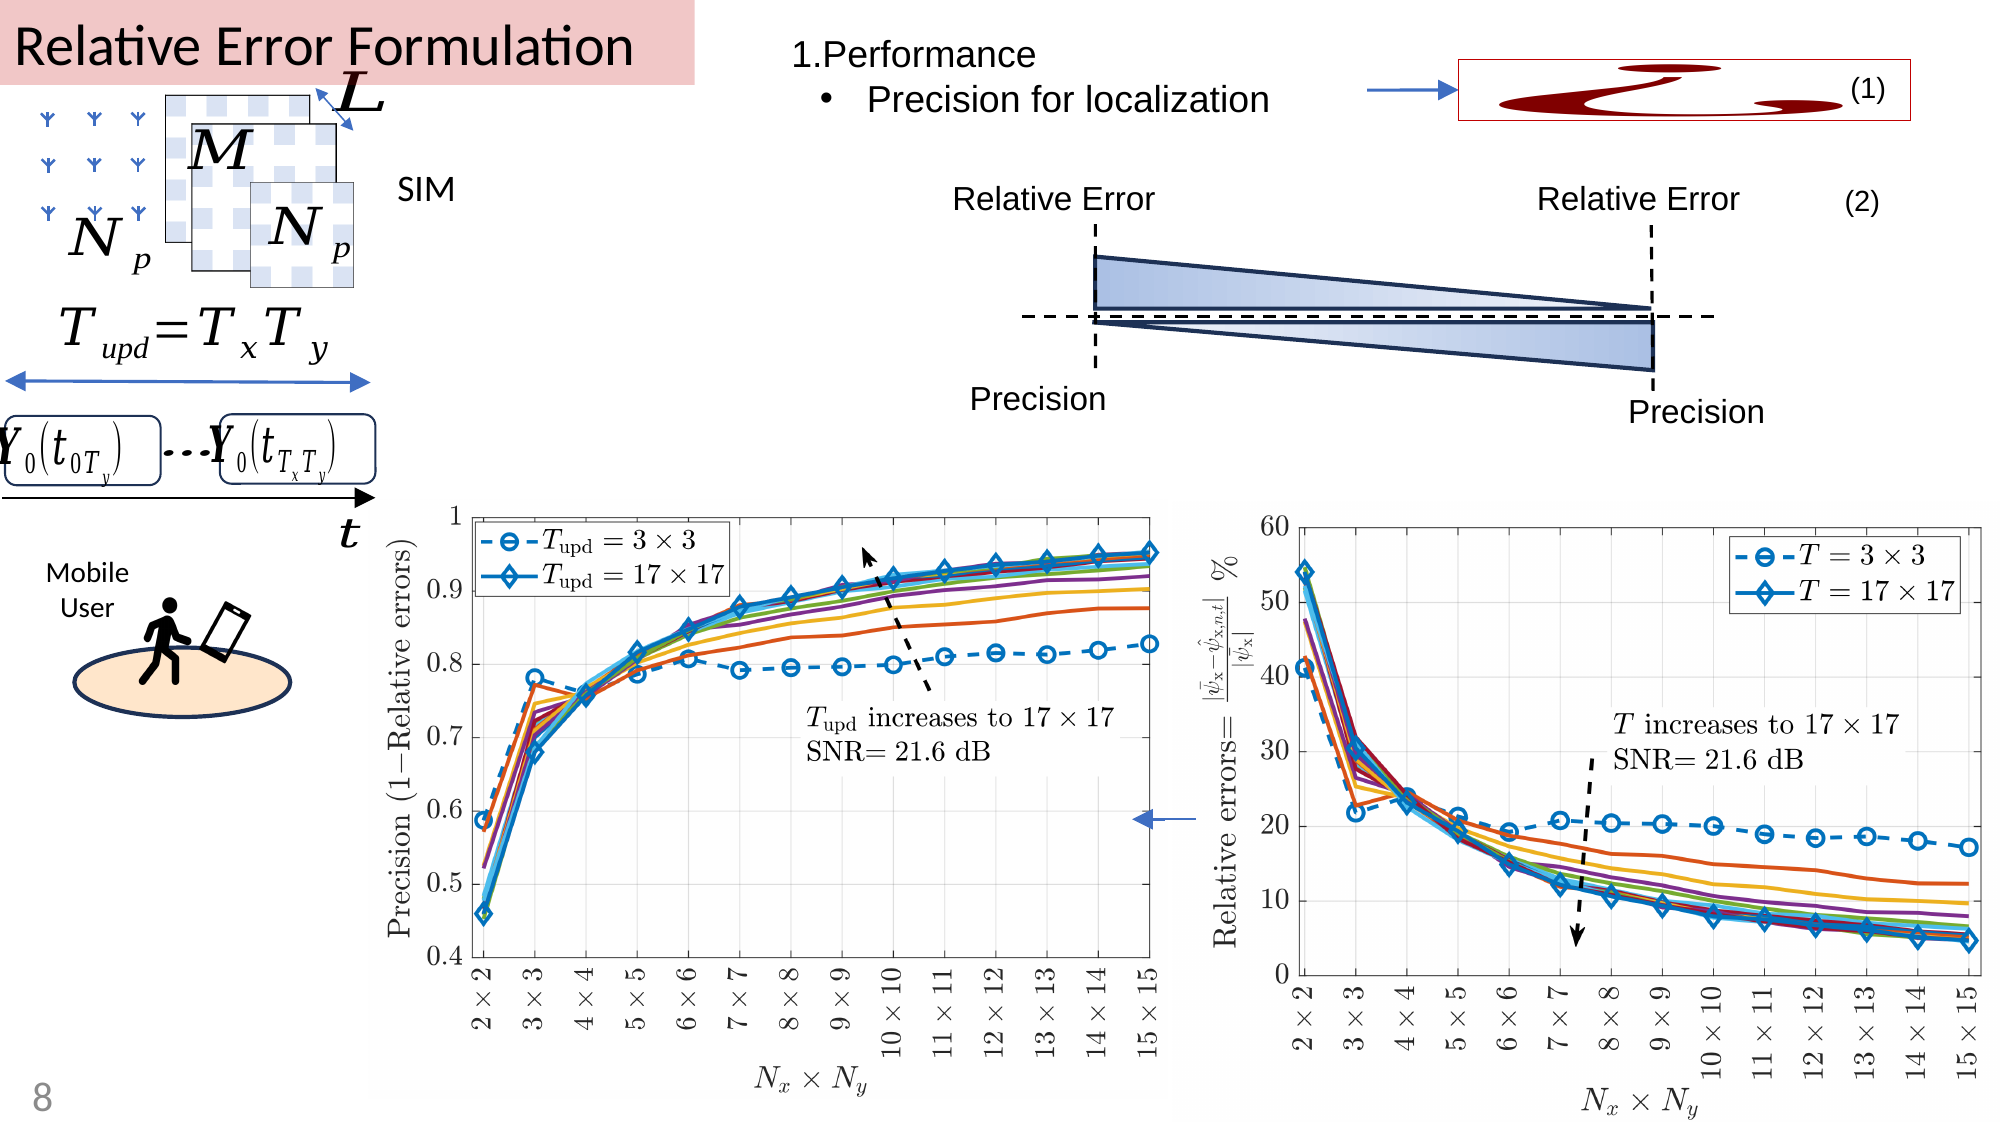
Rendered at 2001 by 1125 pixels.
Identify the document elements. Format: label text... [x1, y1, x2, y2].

text_box (2) [1829, 175, 1896, 225]
text_box Mobile User [20, 545, 155, 631]
text_box [2, 413, 163, 488]
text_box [315, 87, 354, 131]
text_box Performance Precision for localization [776, 22, 1423, 128]
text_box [937, 169, 1808, 439]
picture [1172, 501, 2000, 1123]
text_box [217, 412, 378, 486]
text_box (1) [1835, 62, 1902, 112]
text_box SIM [370, 156, 483, 217]
picture [368, 498, 1168, 1099]
picture [164, 93, 354, 289]
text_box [43, 111, 147, 222]
picture [120, 592, 265, 690]
table_cell [1647, 228, 1656, 401]
text_box [72, 652, 293, 720]
slide_number 8 [0, 1065, 69, 1125]
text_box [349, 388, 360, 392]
text_box (3) [1367, 91, 1457, 100]
text_box Relative Error Formulation [0, 0, 695, 85]
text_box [1650, 224, 1654, 397]
